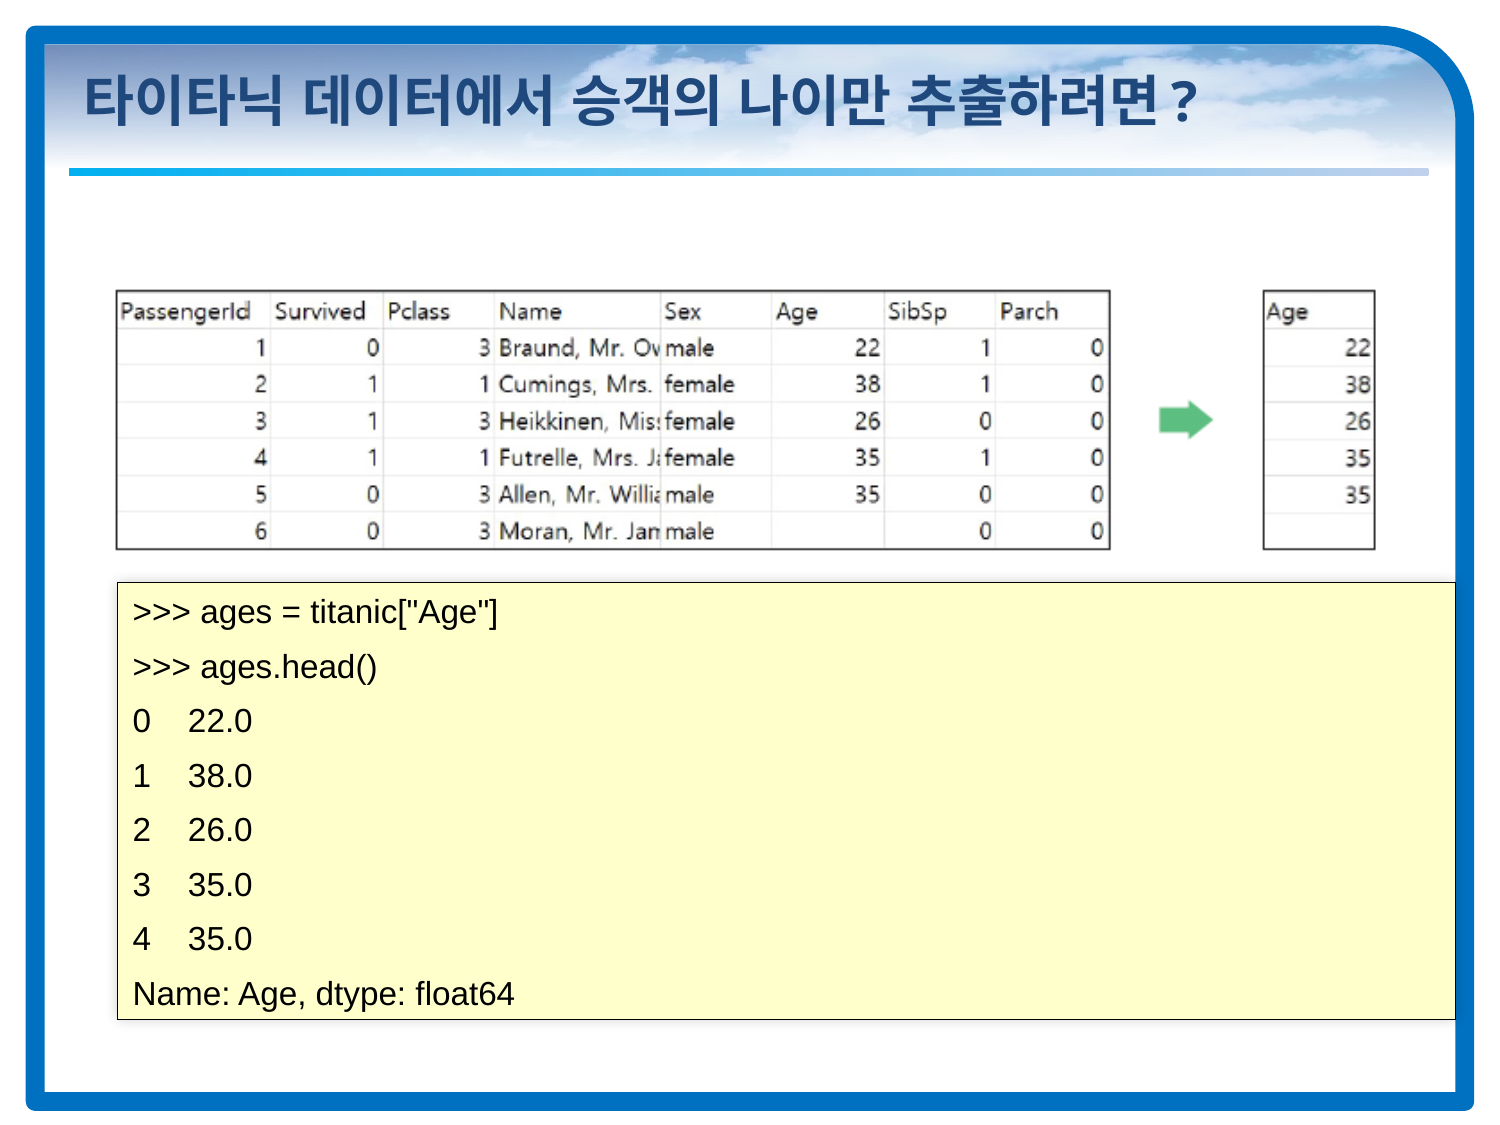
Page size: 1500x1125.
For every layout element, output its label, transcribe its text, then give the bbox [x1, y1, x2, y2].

title 타이타닉 데이터에서 승객의 나이만 추출하려면? [68, 35, 1419, 163]
picture [100, 249, 1401, 572]
text_box >>> ages = titanic["Age"] >>> ages.head() 0 22.0 1 38.0 2 26.0 3 35.0 4 35.0 Name: Age, dtype: float64 [117, 582, 1456, 1020]
